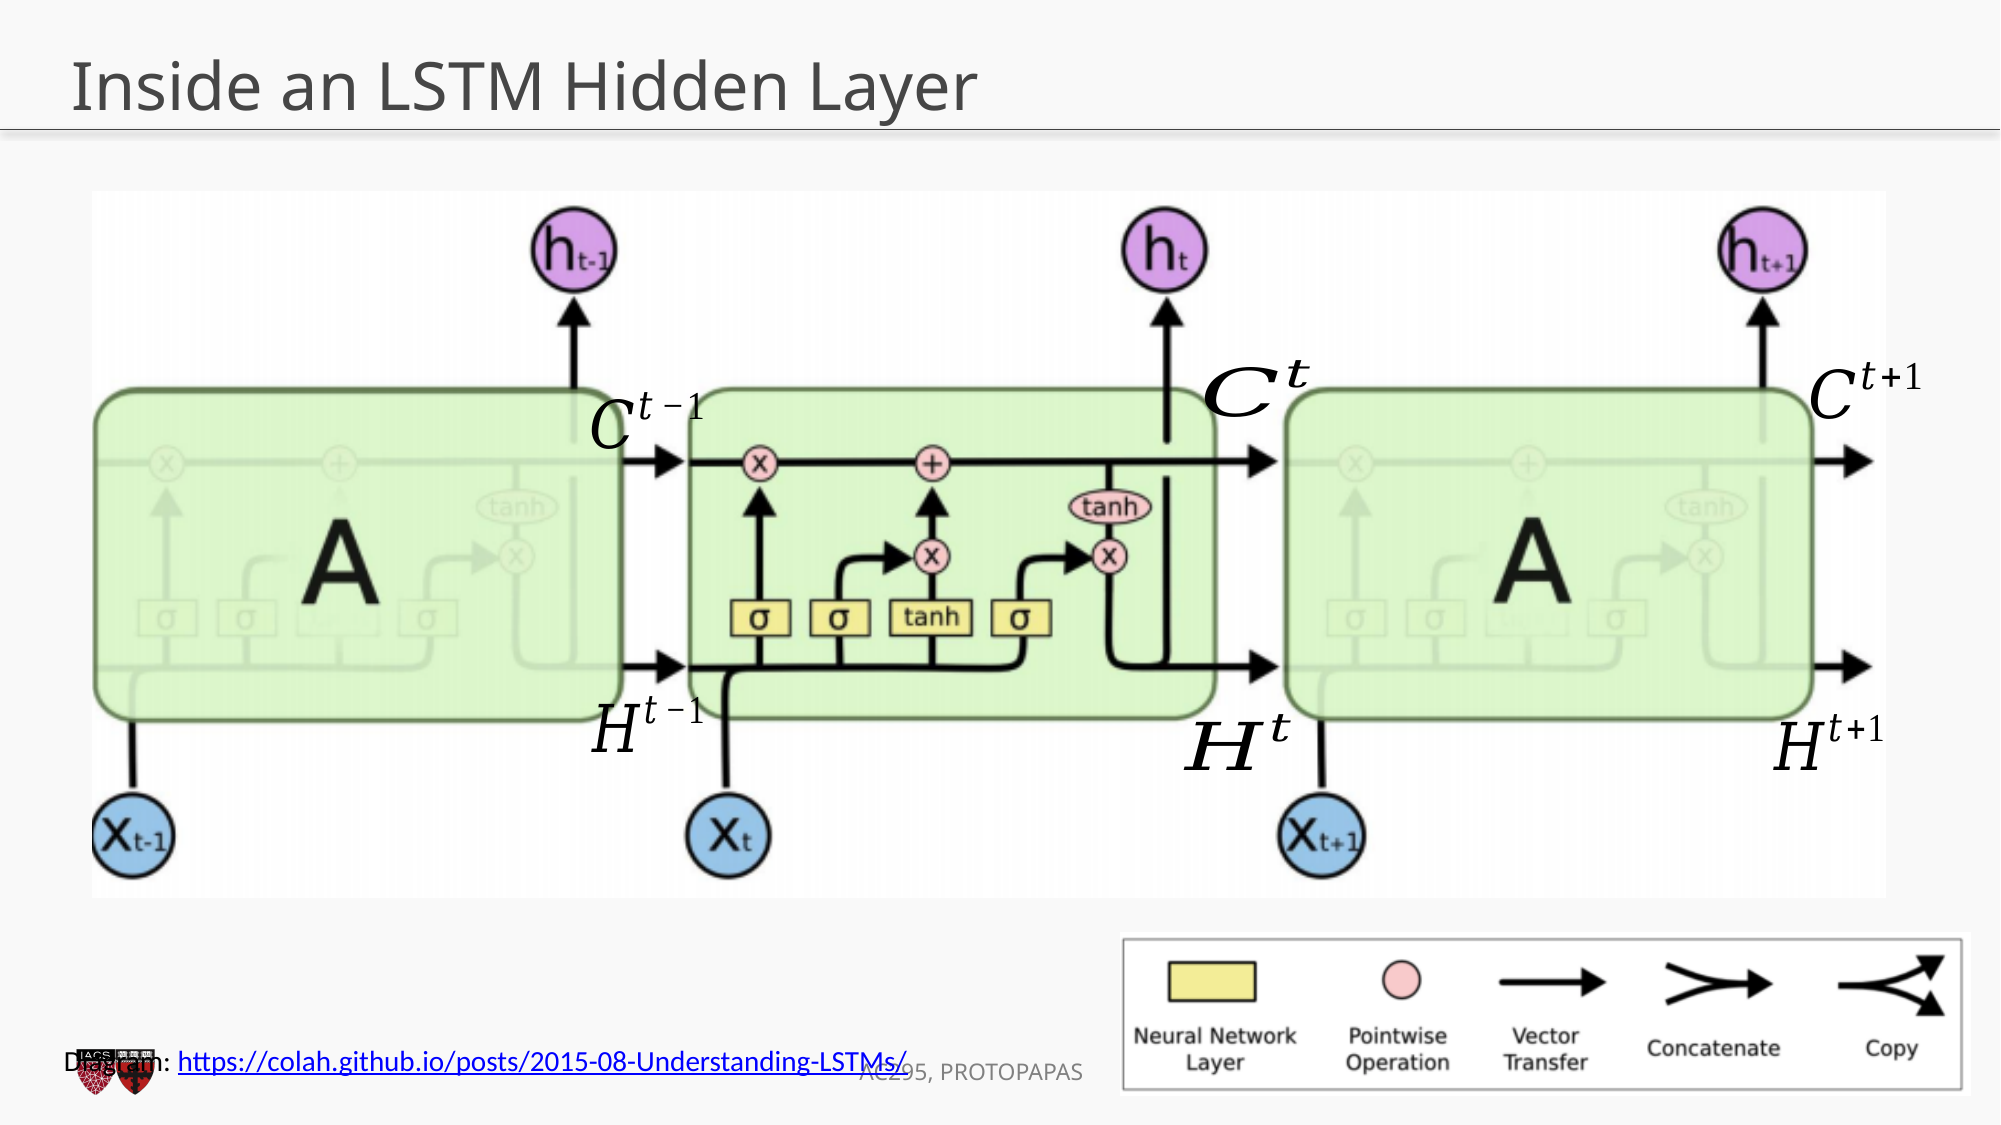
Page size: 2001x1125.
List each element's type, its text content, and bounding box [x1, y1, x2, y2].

picture [1120, 932, 1971, 1096]
text_box Diagram: https://colah.github.io/posts/2015-08-Understanding-LSTMs/ [49, 1034, 923, 1085]
picture [75, 1085, 155, 1095]
title Inside an LSTM Hidden Layer [56, 36, 1128, 123]
picture [92, 190, 1887, 899]
